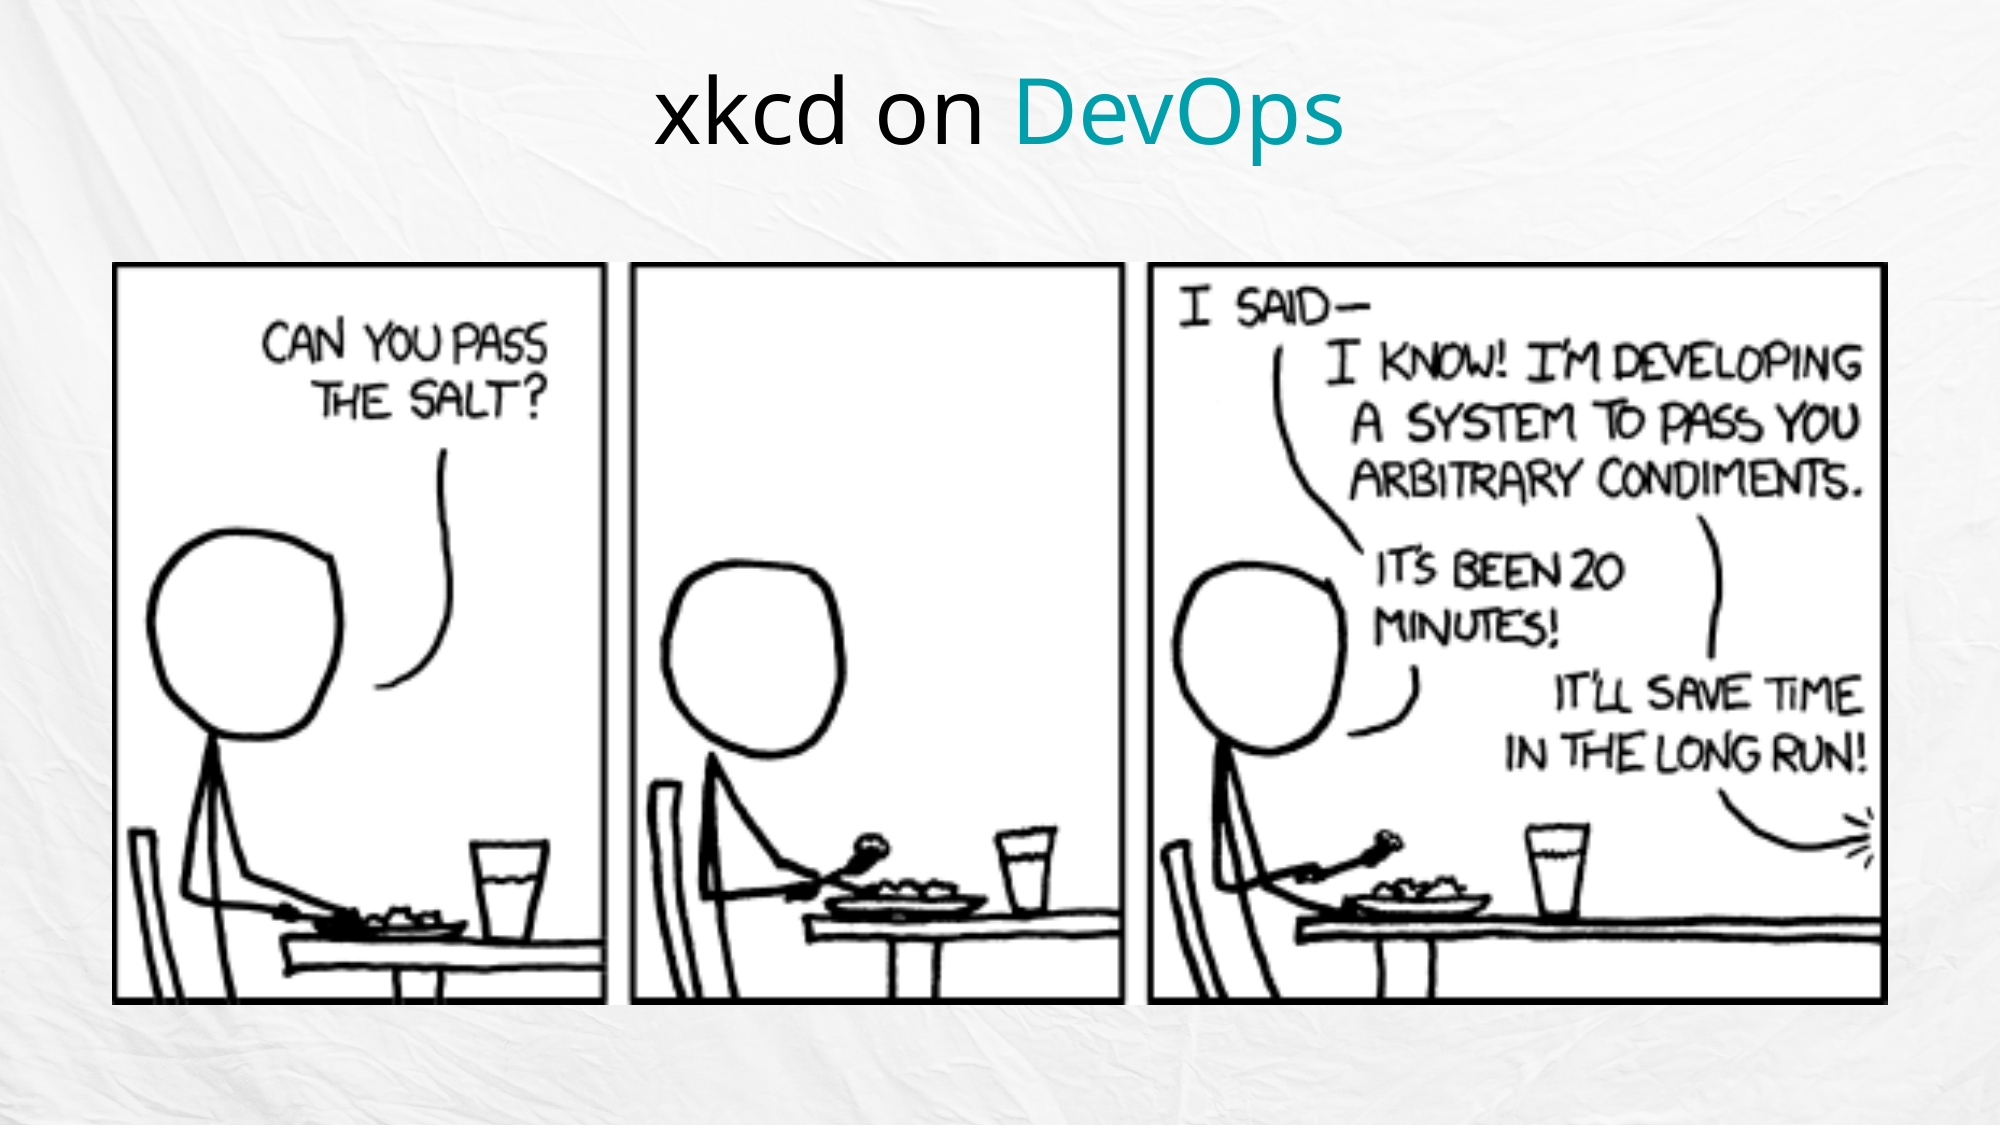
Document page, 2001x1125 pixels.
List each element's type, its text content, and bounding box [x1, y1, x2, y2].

title xkcd on DevOps [99, 45, 1900, 233]
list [99, 262, 1901, 1006]
